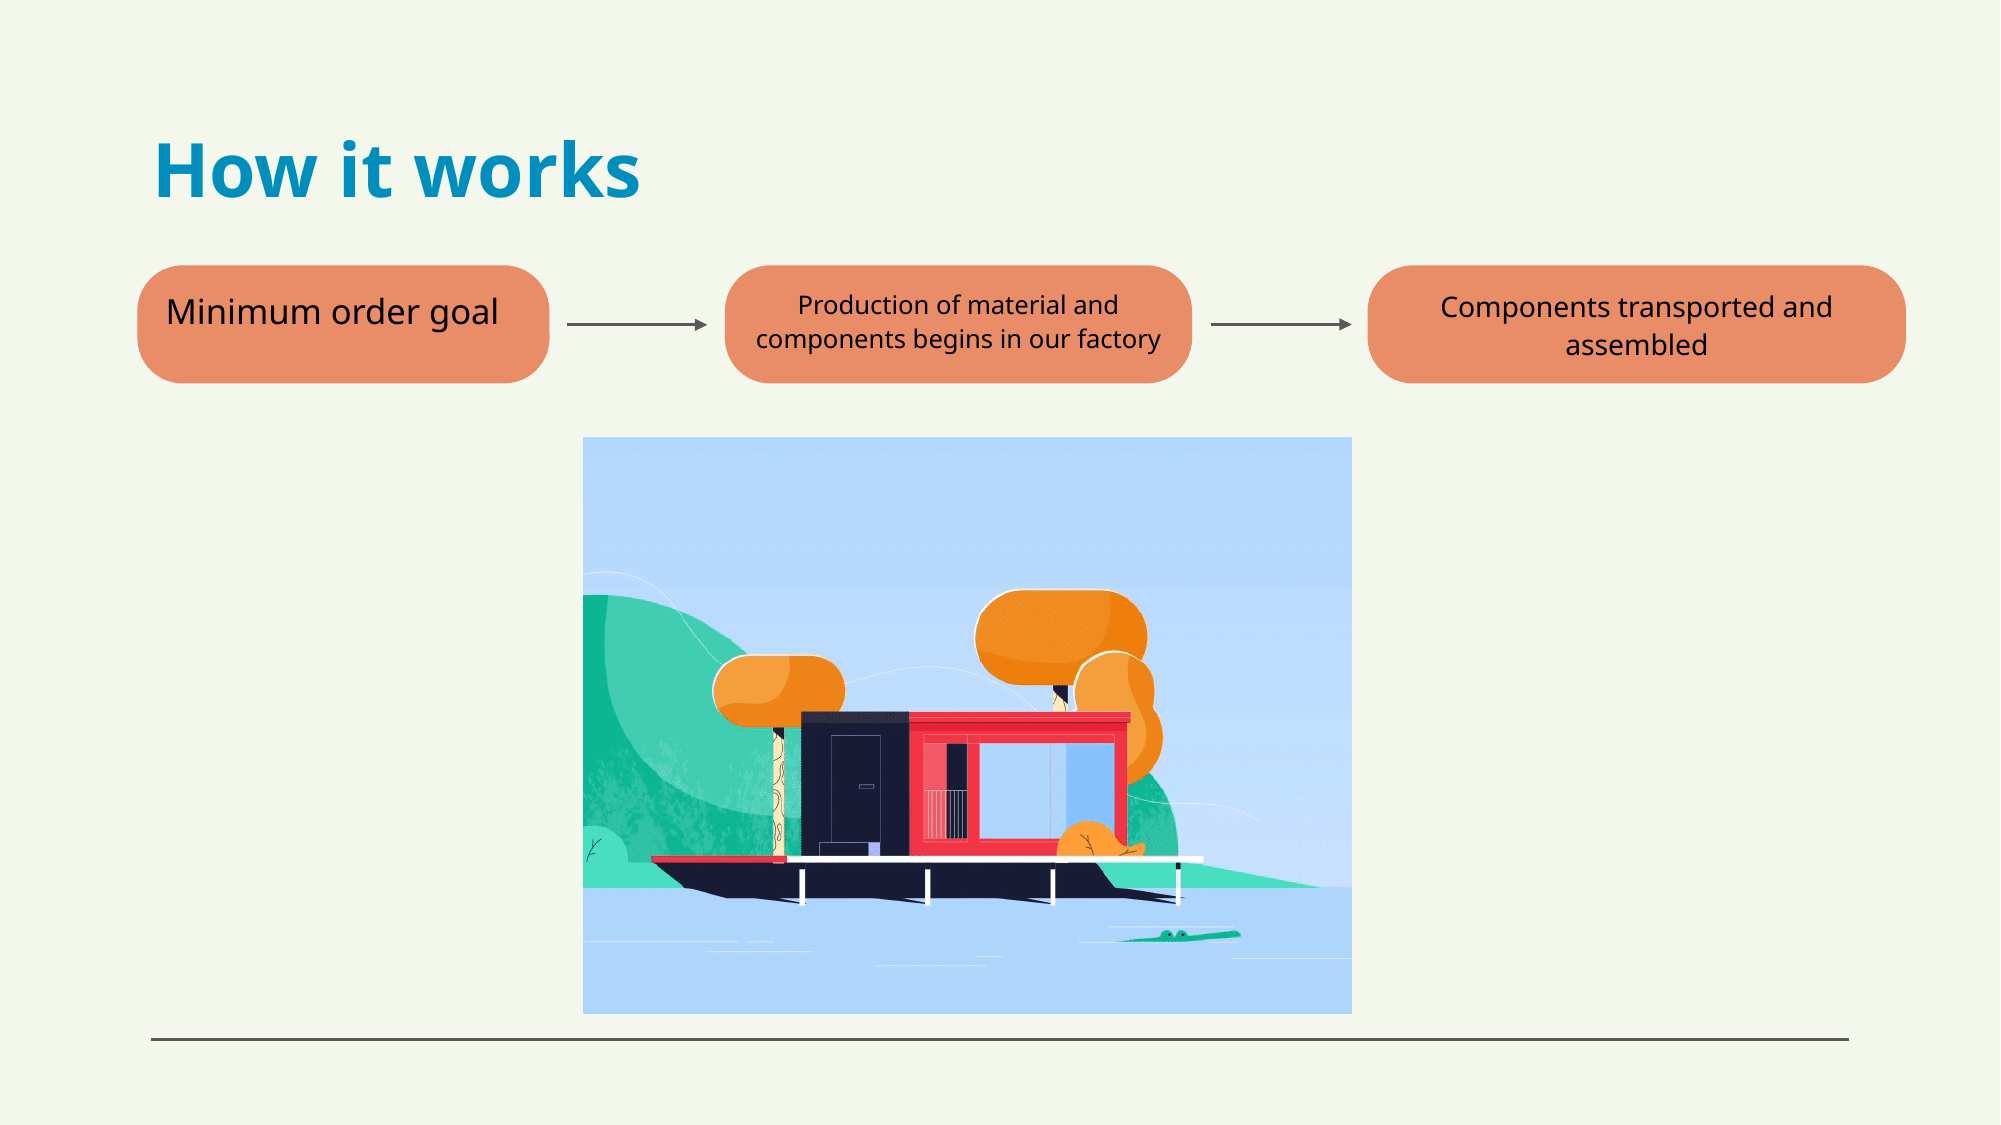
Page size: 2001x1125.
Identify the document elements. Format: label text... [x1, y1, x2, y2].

picture [583, 437, 1352, 1014]
text_box Components transported and assembled [1367, 265, 1906, 384]
text_box Production of material and components begins in our factory [724, 265, 1193, 384]
title How it works [137, 83, 1863, 221]
text_box Minimum order goal [137, 265, 550, 384]
